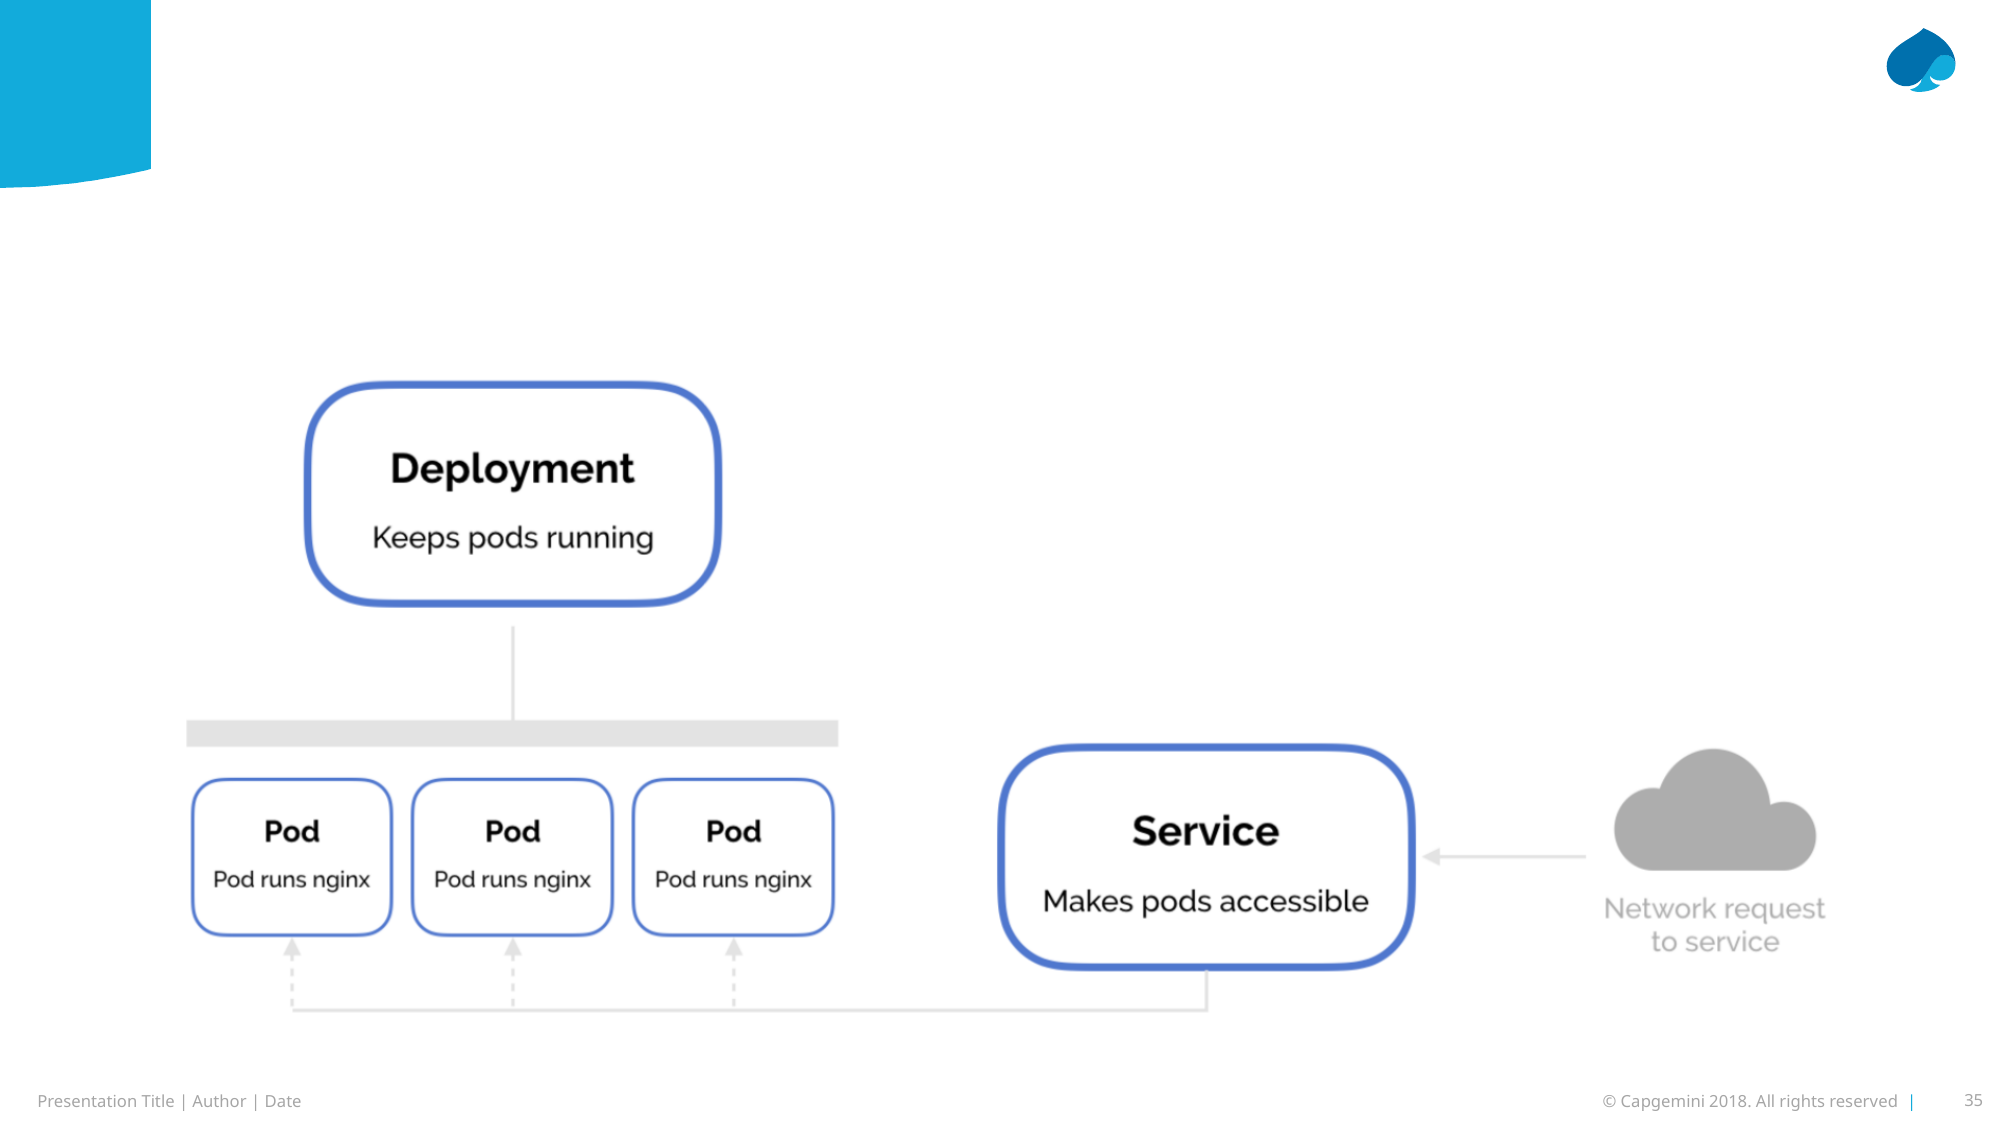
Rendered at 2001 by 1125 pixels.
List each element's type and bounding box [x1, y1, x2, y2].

picture [108, 320, 1886, 1047]
